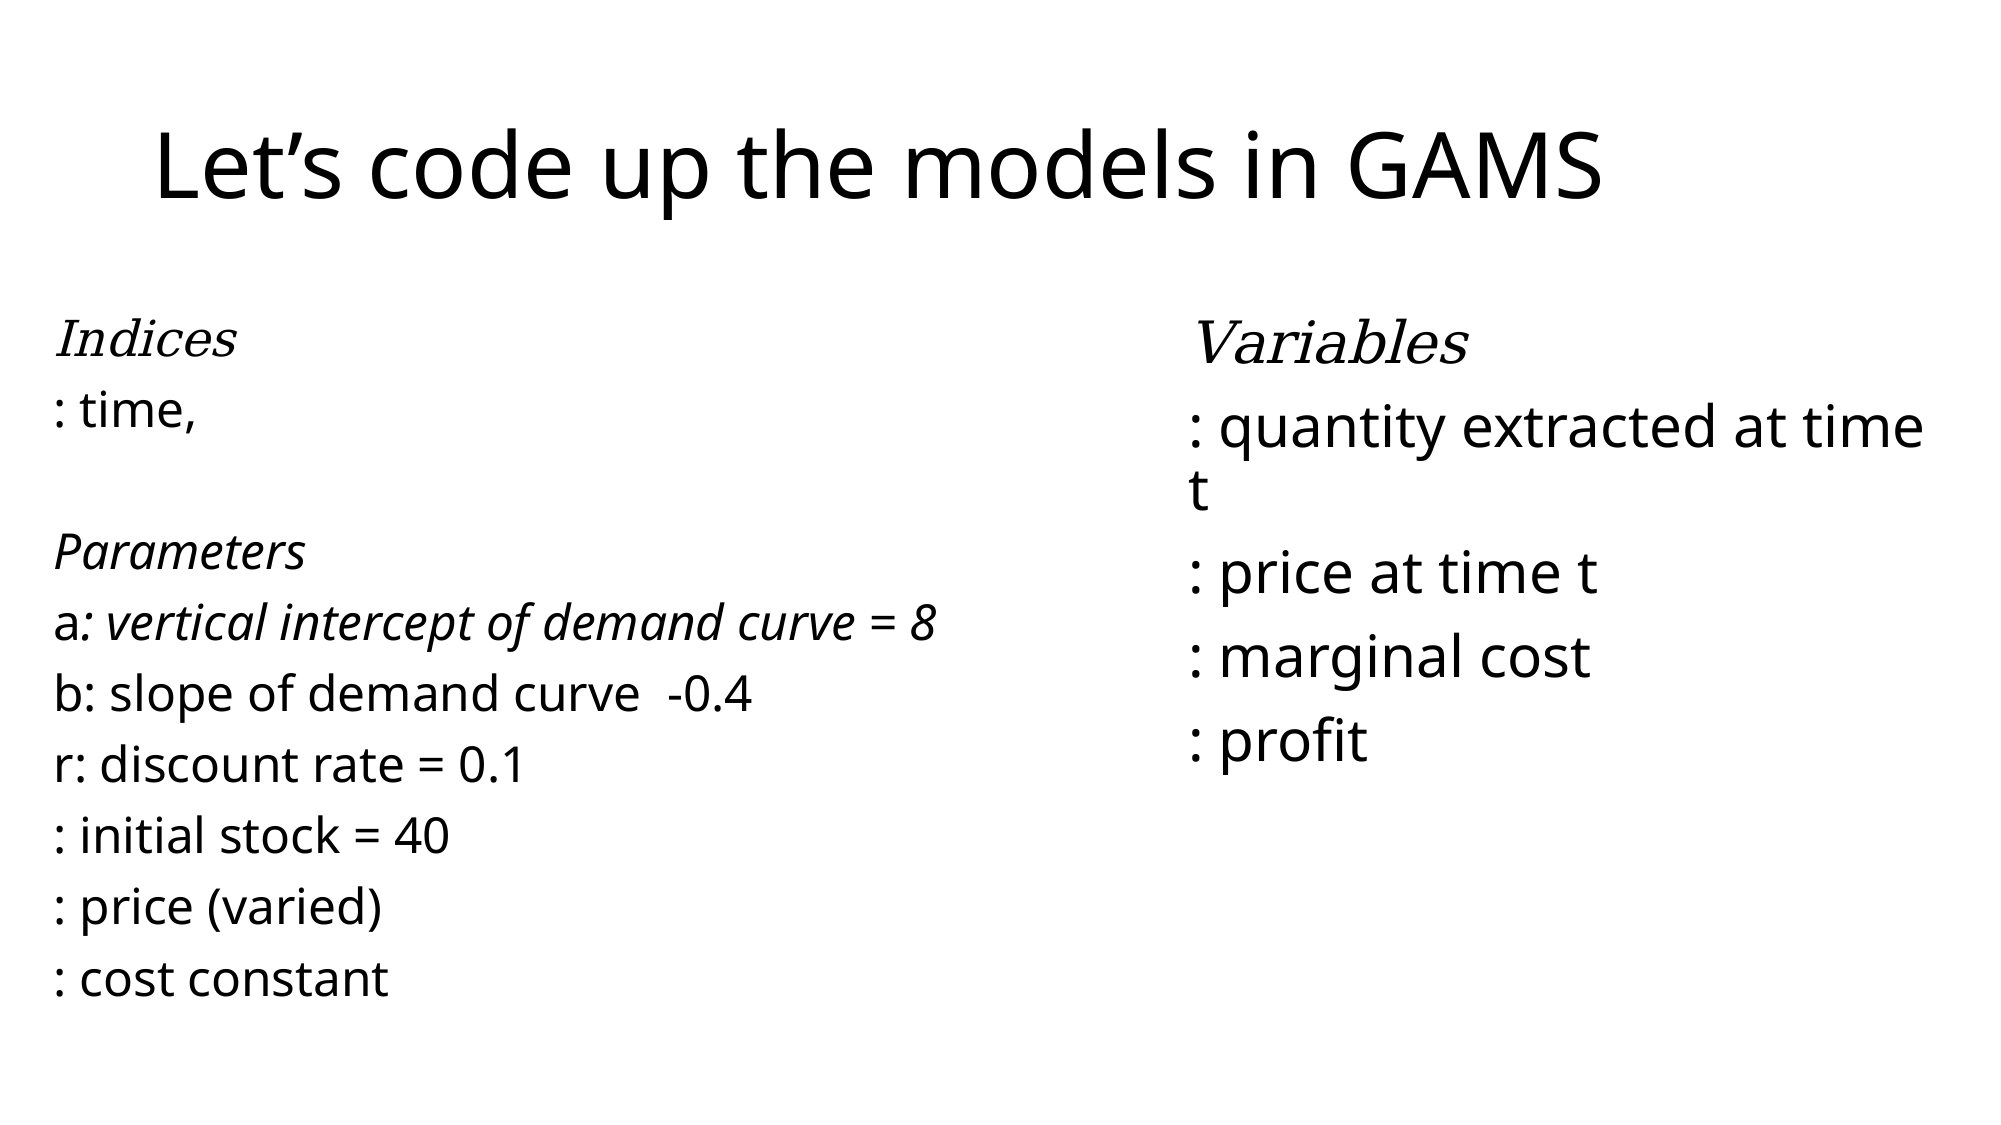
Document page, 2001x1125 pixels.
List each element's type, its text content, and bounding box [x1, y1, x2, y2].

title Let’s code up the models in GAMS [137, 59, 1863, 278]
